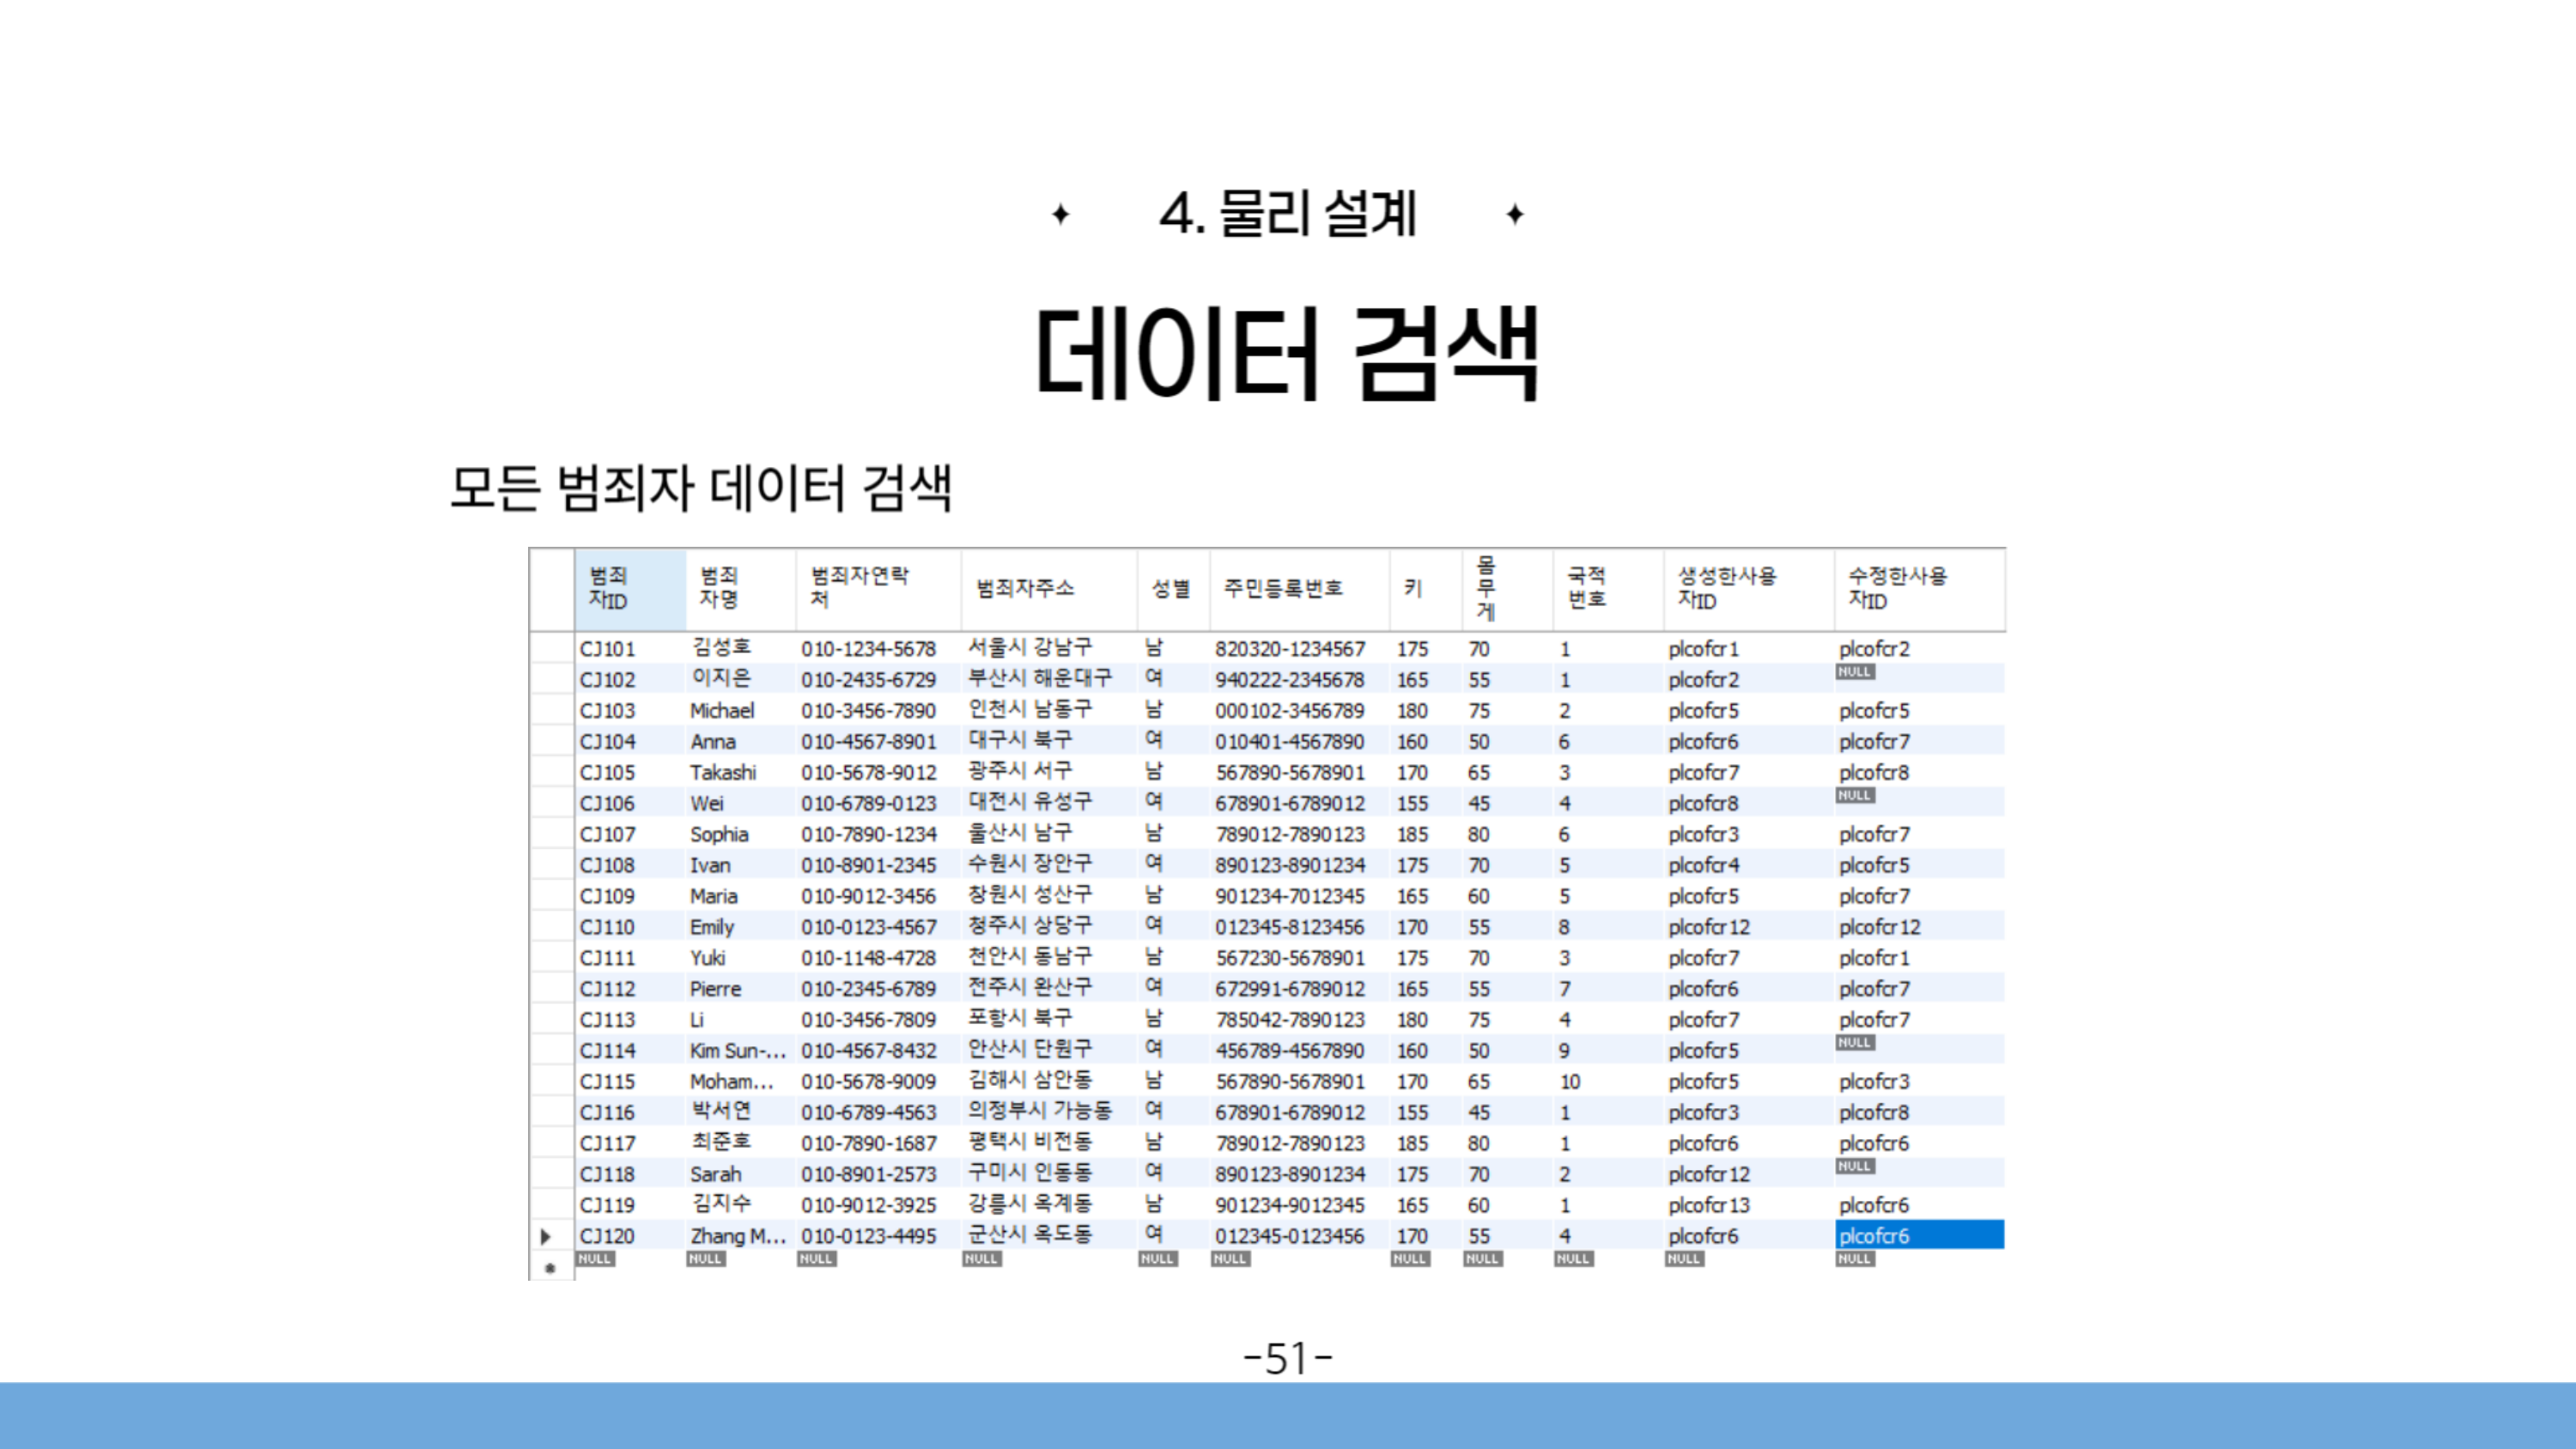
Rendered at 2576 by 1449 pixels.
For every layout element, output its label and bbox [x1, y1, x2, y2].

picture [313, 459, 1090, 521]
picture [1041, 185, 1534, 242]
picture [1013, 293, 1563, 409]
picture [0, 1337, 2576, 1449]
picture [528, 547, 2008, 1281]
